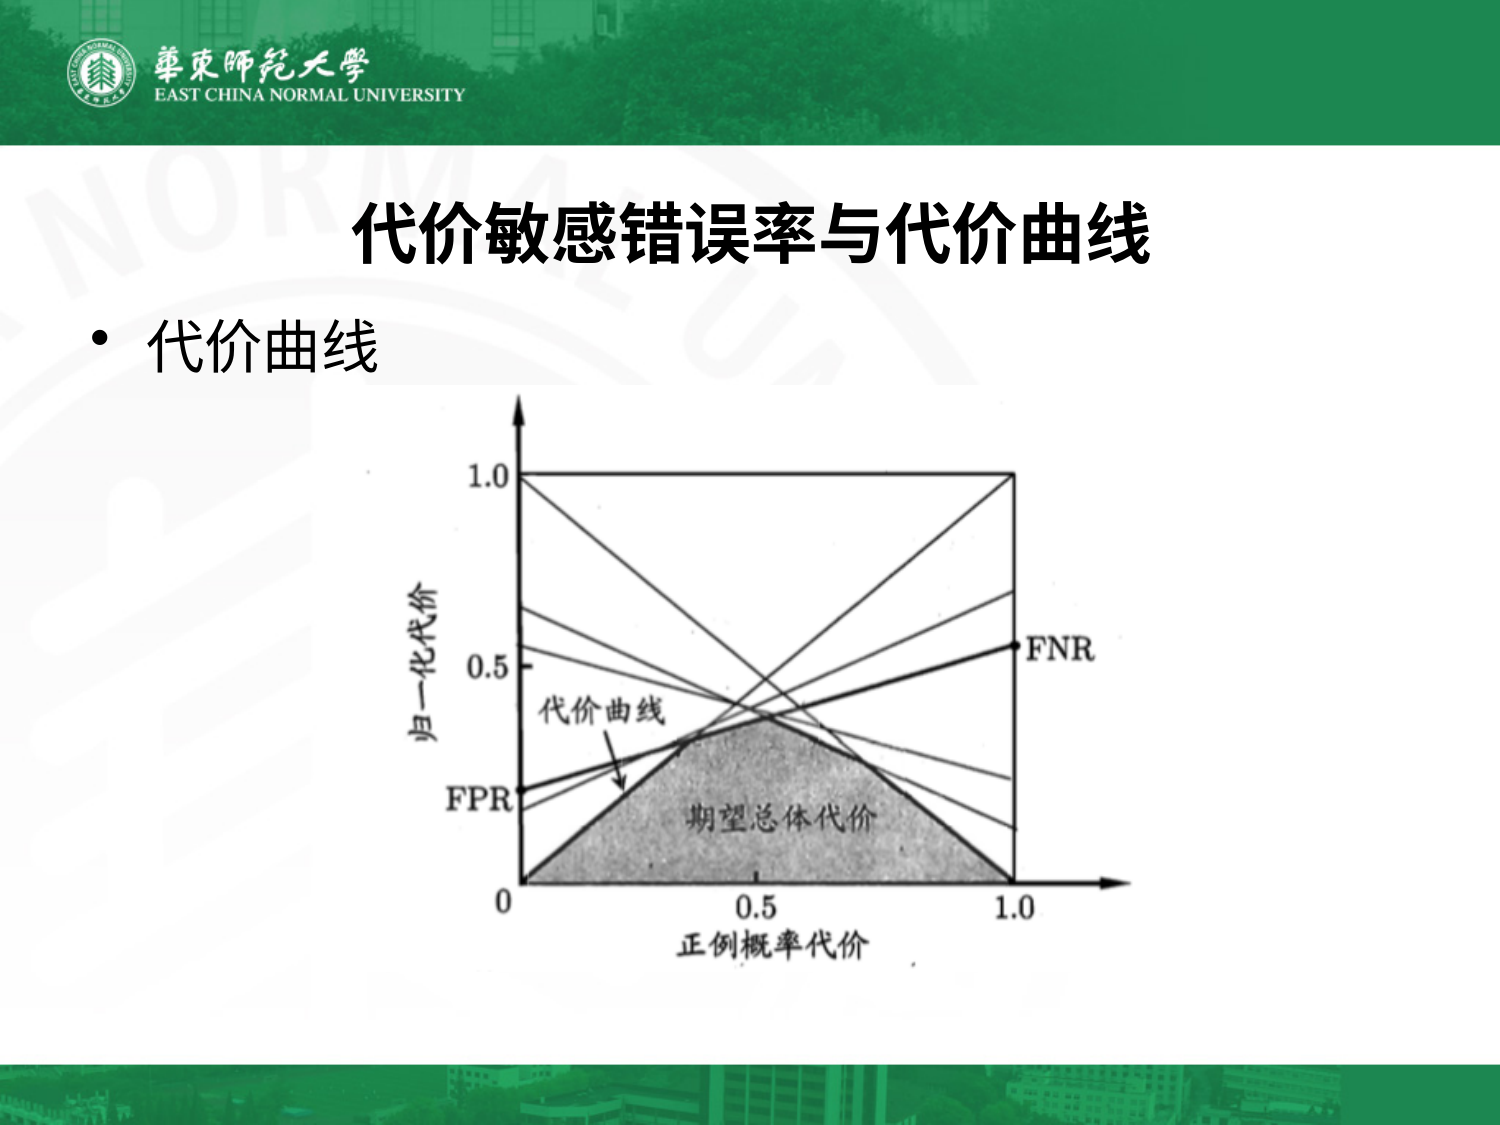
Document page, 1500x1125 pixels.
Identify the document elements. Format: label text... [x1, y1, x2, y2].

list 代价曲线 [75, 302, 1425, 1005]
title 代价敏感错误率与代价曲线 [76, 172, 1427, 291]
picture [0, 0, 1500, 1125]
